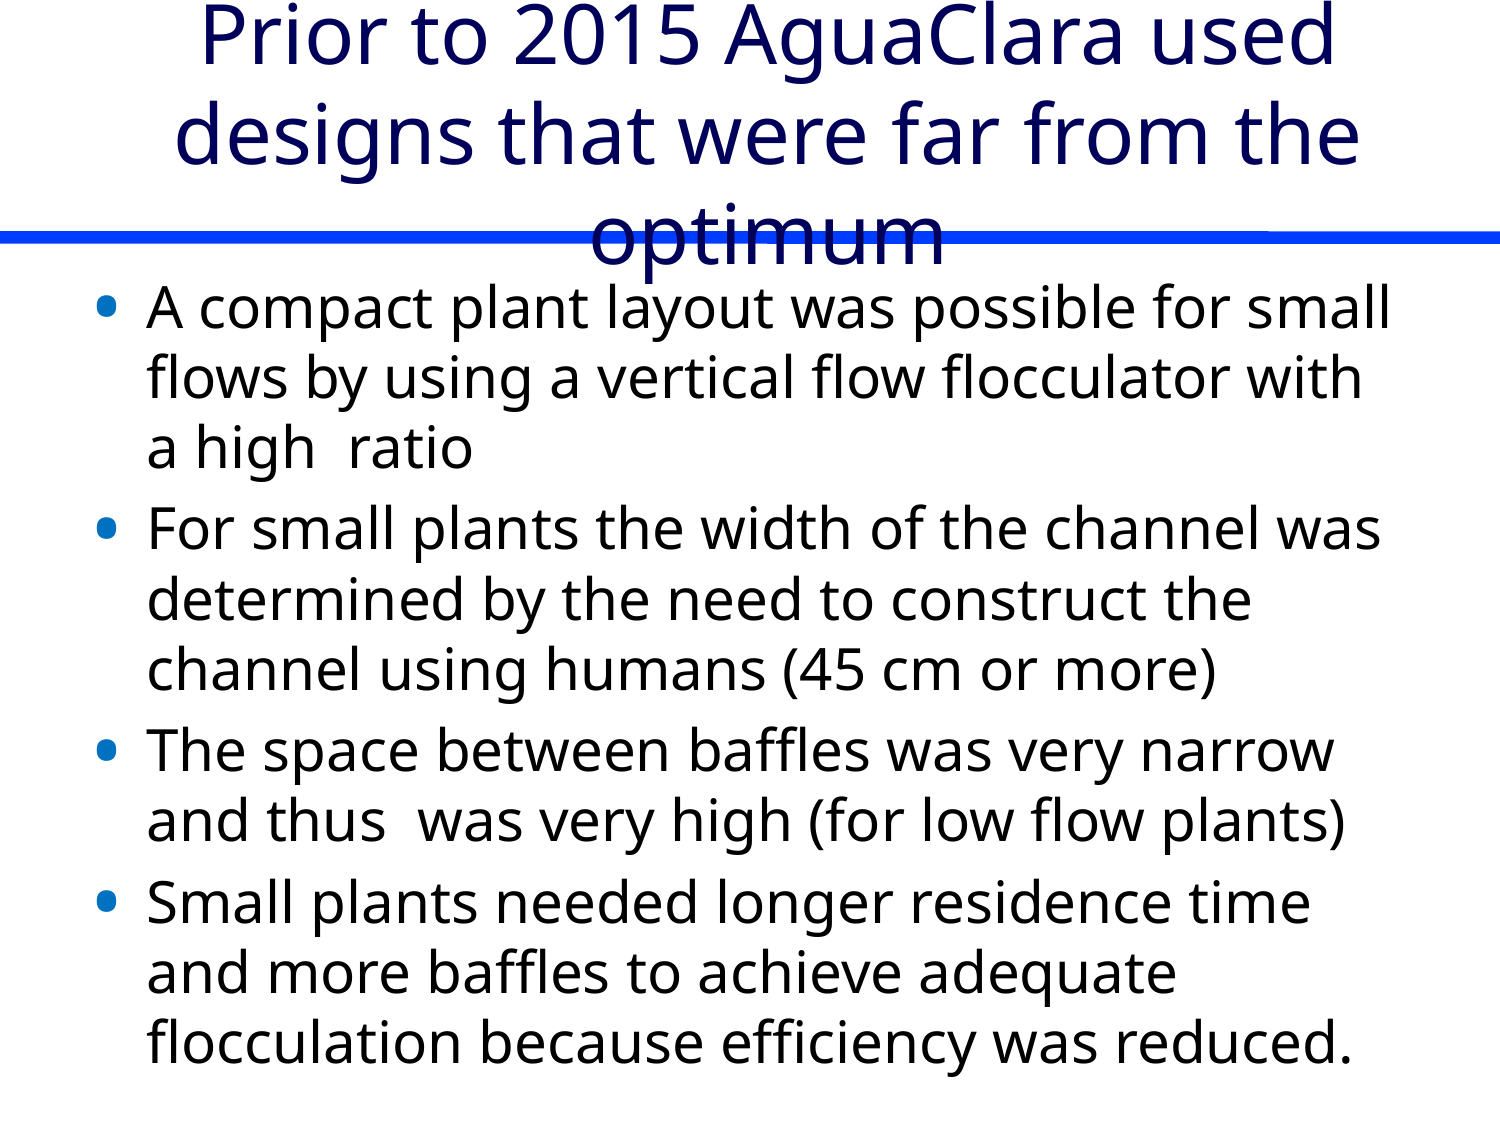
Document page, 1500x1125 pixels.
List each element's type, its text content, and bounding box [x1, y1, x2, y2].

title Prior to 2015 AguaClara used designs that were far from the optimum [75, 37, 1463, 225]
